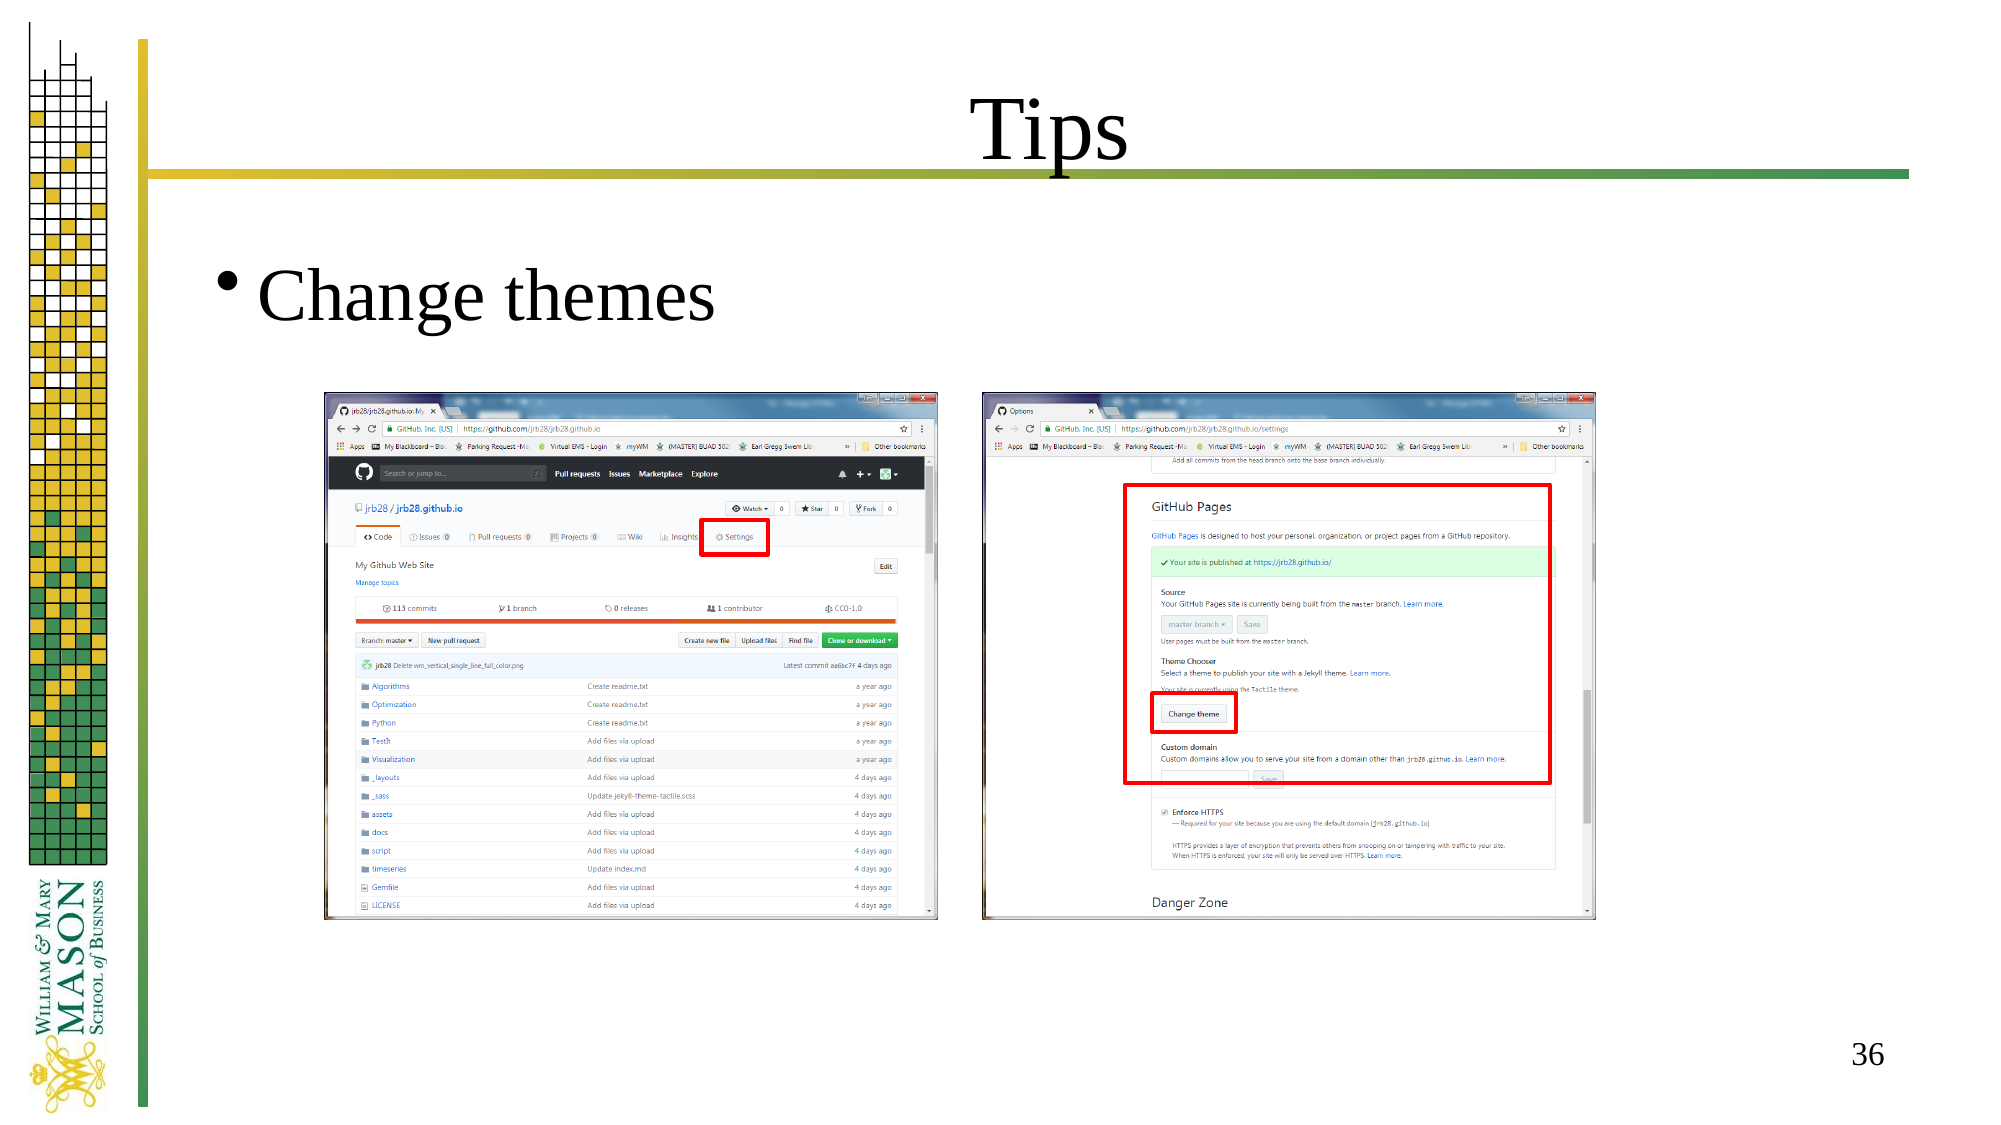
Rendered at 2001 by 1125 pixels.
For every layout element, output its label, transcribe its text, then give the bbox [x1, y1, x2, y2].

title Tips [200, 45, 1900, 200]
picture [29, 879, 107, 1113]
picture [324, 392, 939, 921]
slide_number 36 [1398, 1024, 1901, 1103]
list Change themes [200, 237, 1900, 1005]
picture [981, 392, 1596, 921]
